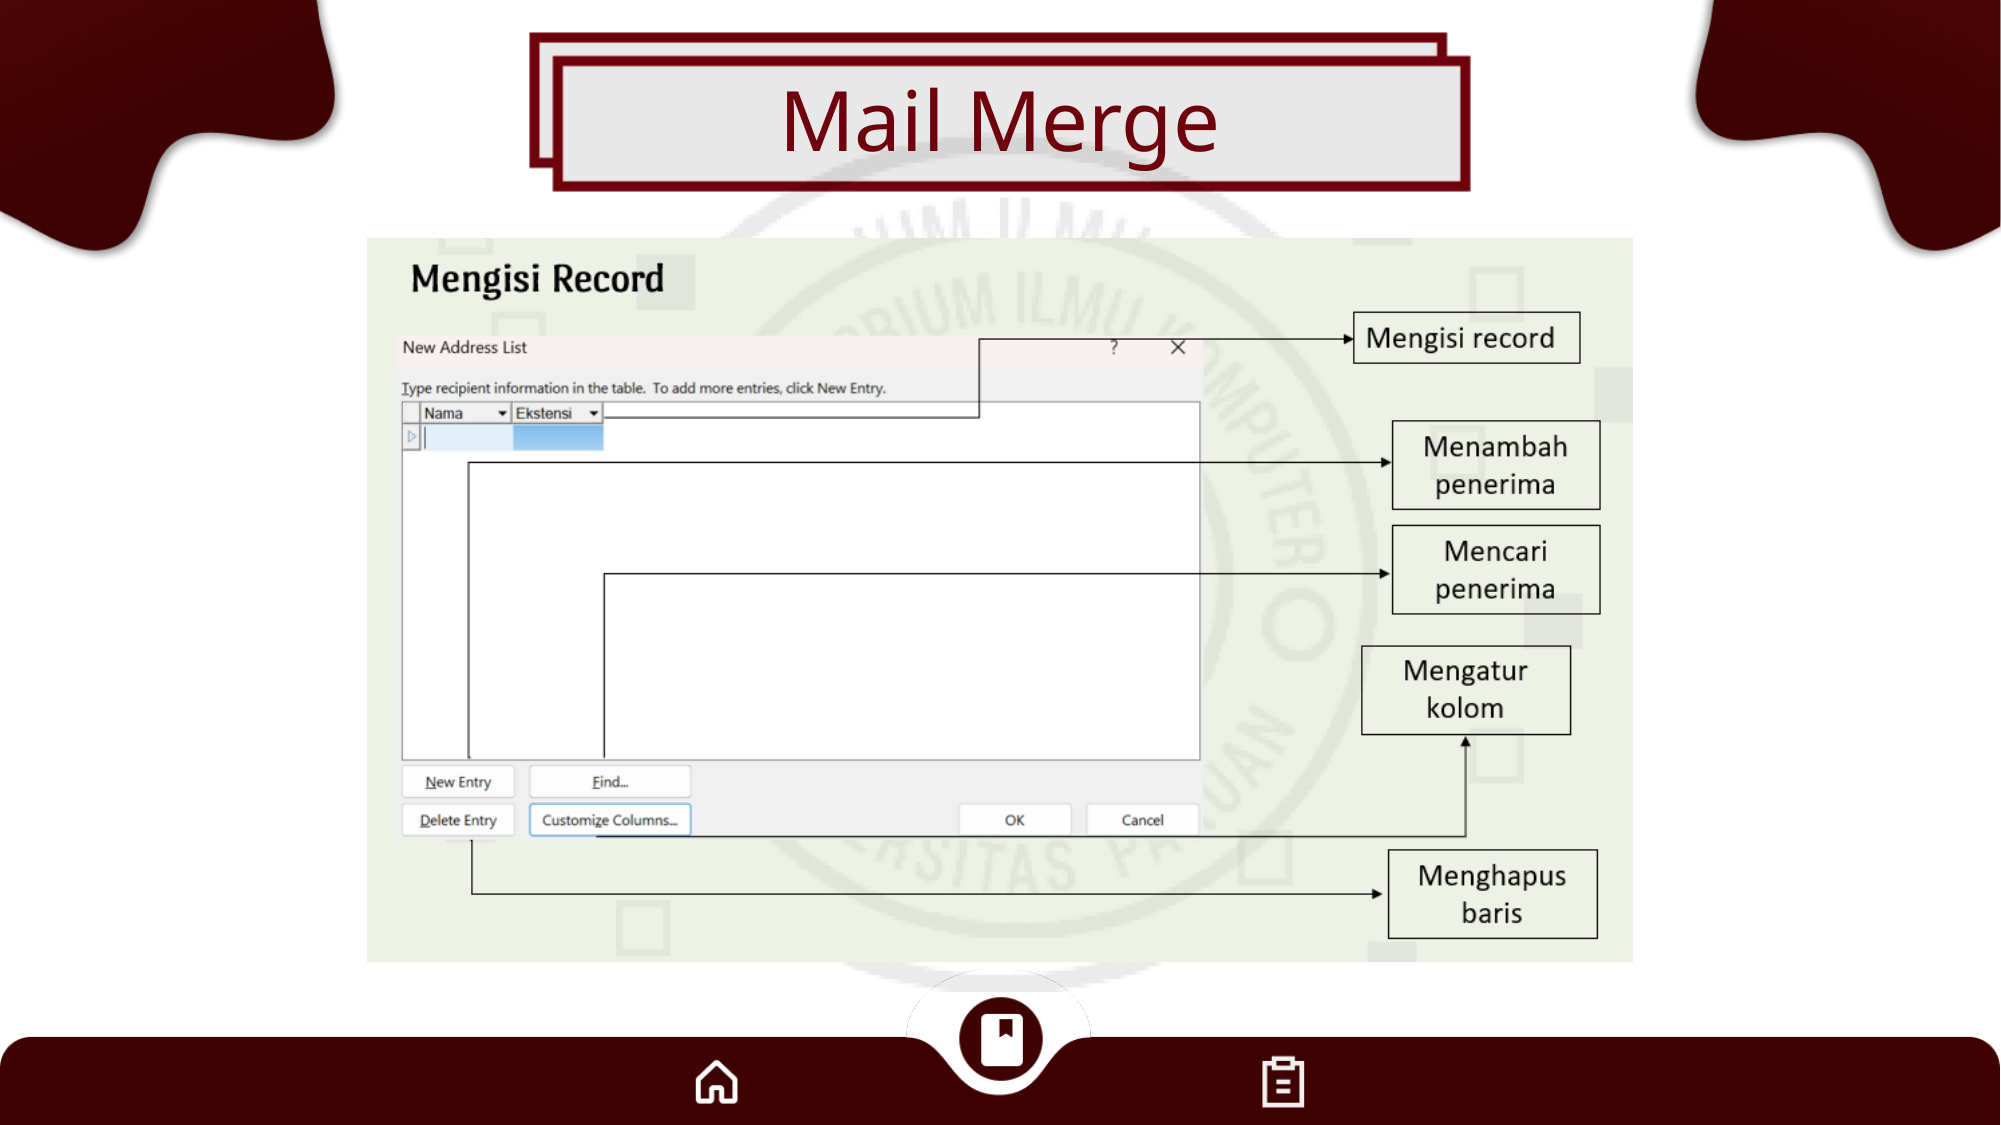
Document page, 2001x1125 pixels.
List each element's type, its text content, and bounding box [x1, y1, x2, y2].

picture [0, 0, 2001, 1125]
title Mail Merge [435, 47, 1565, 177]
